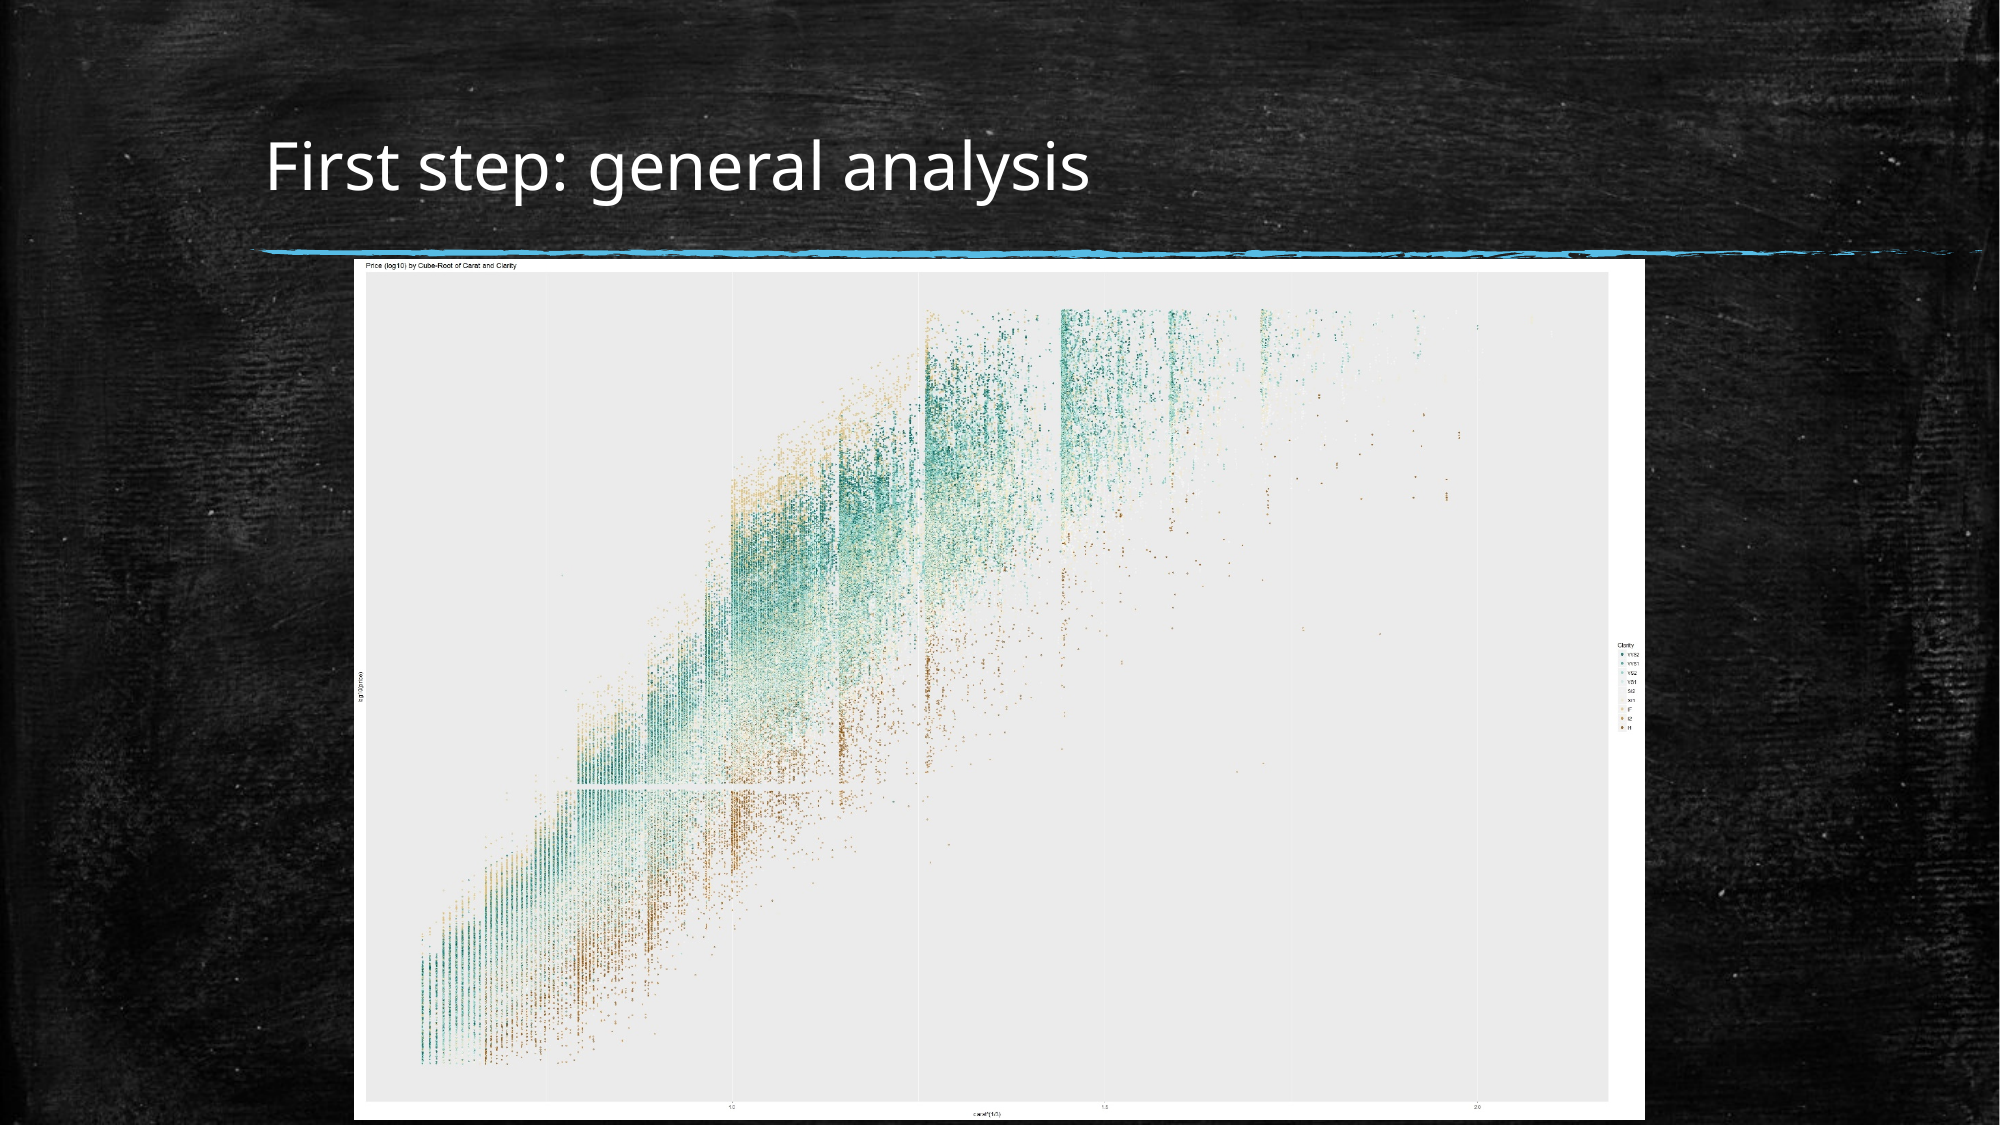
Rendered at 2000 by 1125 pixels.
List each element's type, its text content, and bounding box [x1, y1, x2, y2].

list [354, 259, 1645, 1120]
title First step: general analysis [249, 45, 1750, 213]
